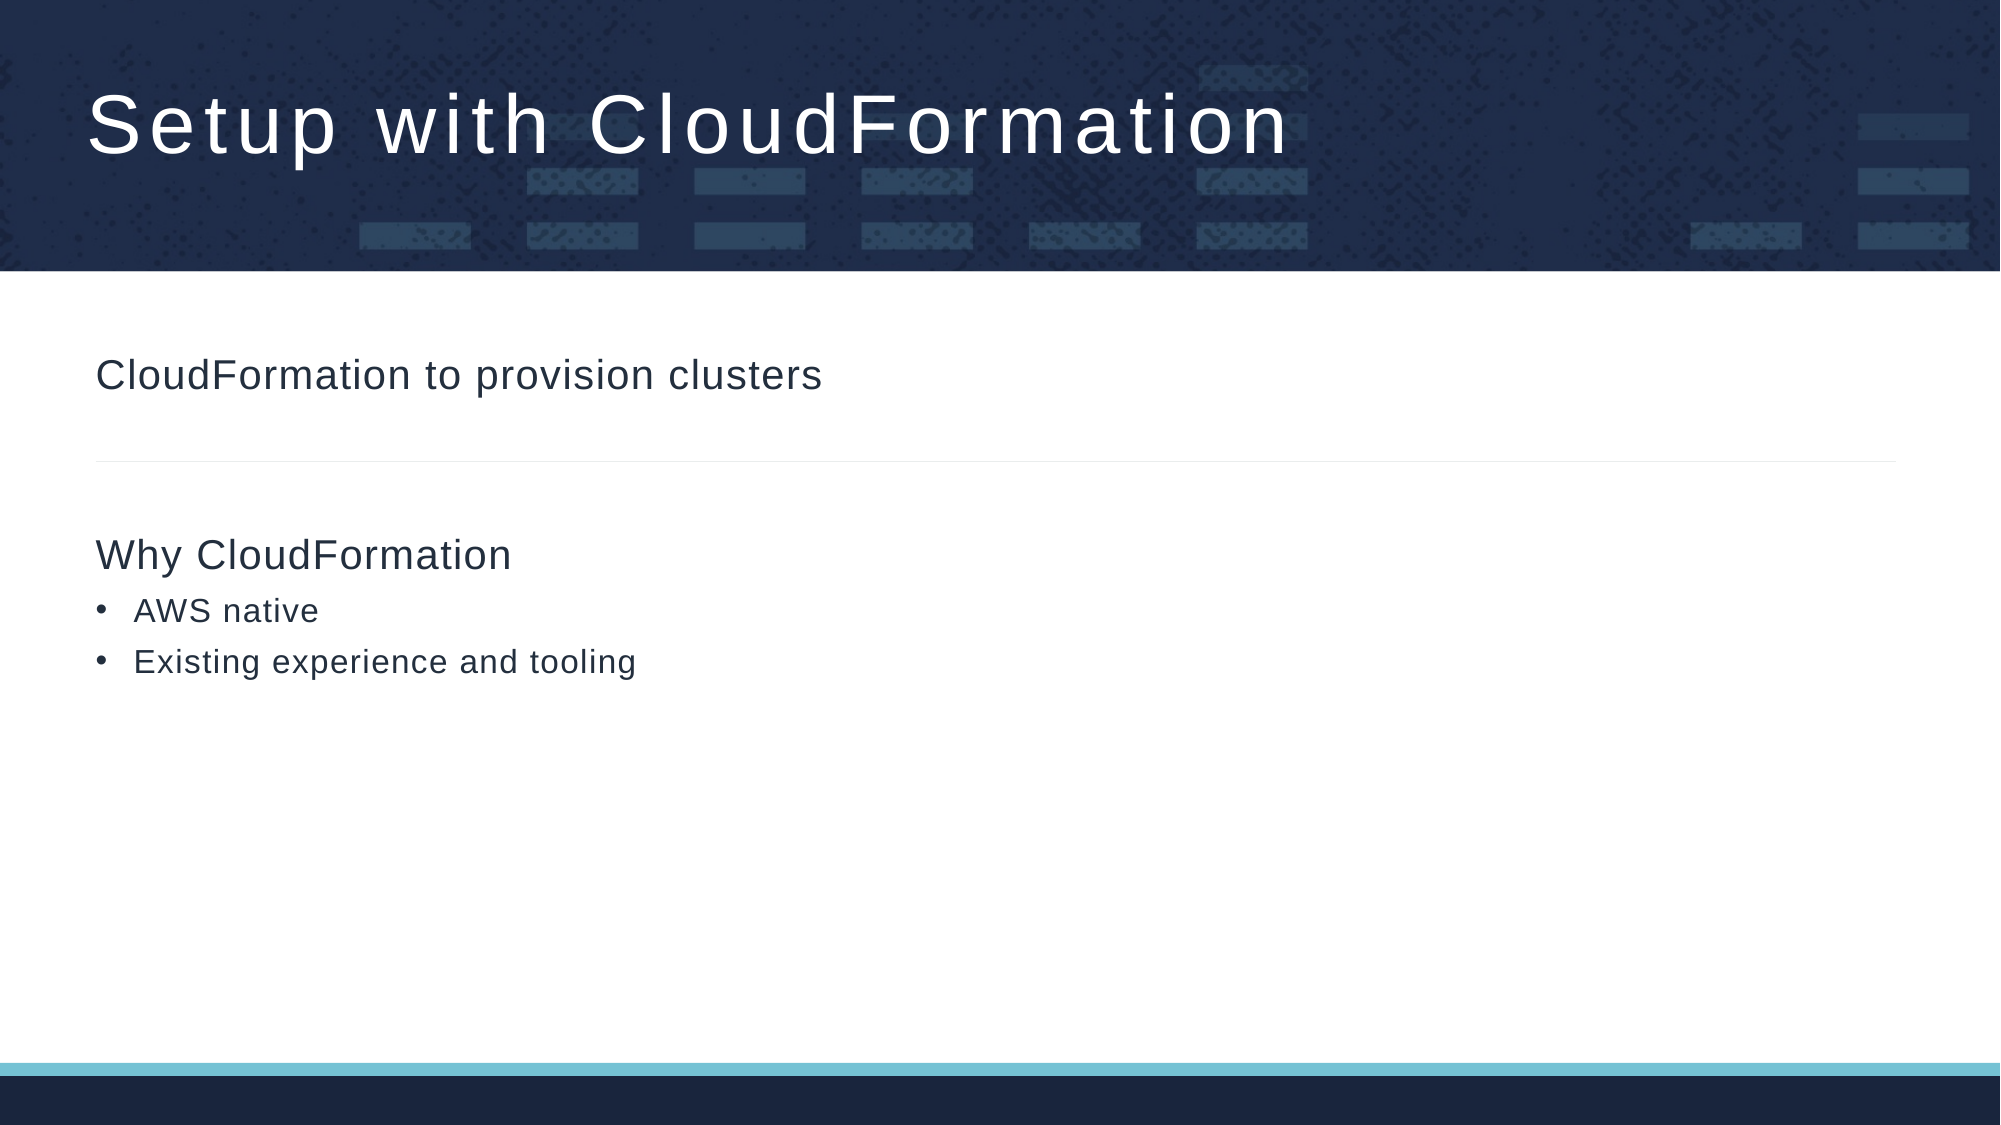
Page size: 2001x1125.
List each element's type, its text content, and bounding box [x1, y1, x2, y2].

picture [0, 0, 2000, 271]
text_box Why CloudFormation AWS native Existing experience and tooling [95, 517, 1944, 690]
text_box CloudFormation to provision clusters [95, 337, 1944, 408]
title Setup with CloudFormation [56, 57, 1944, 197]
